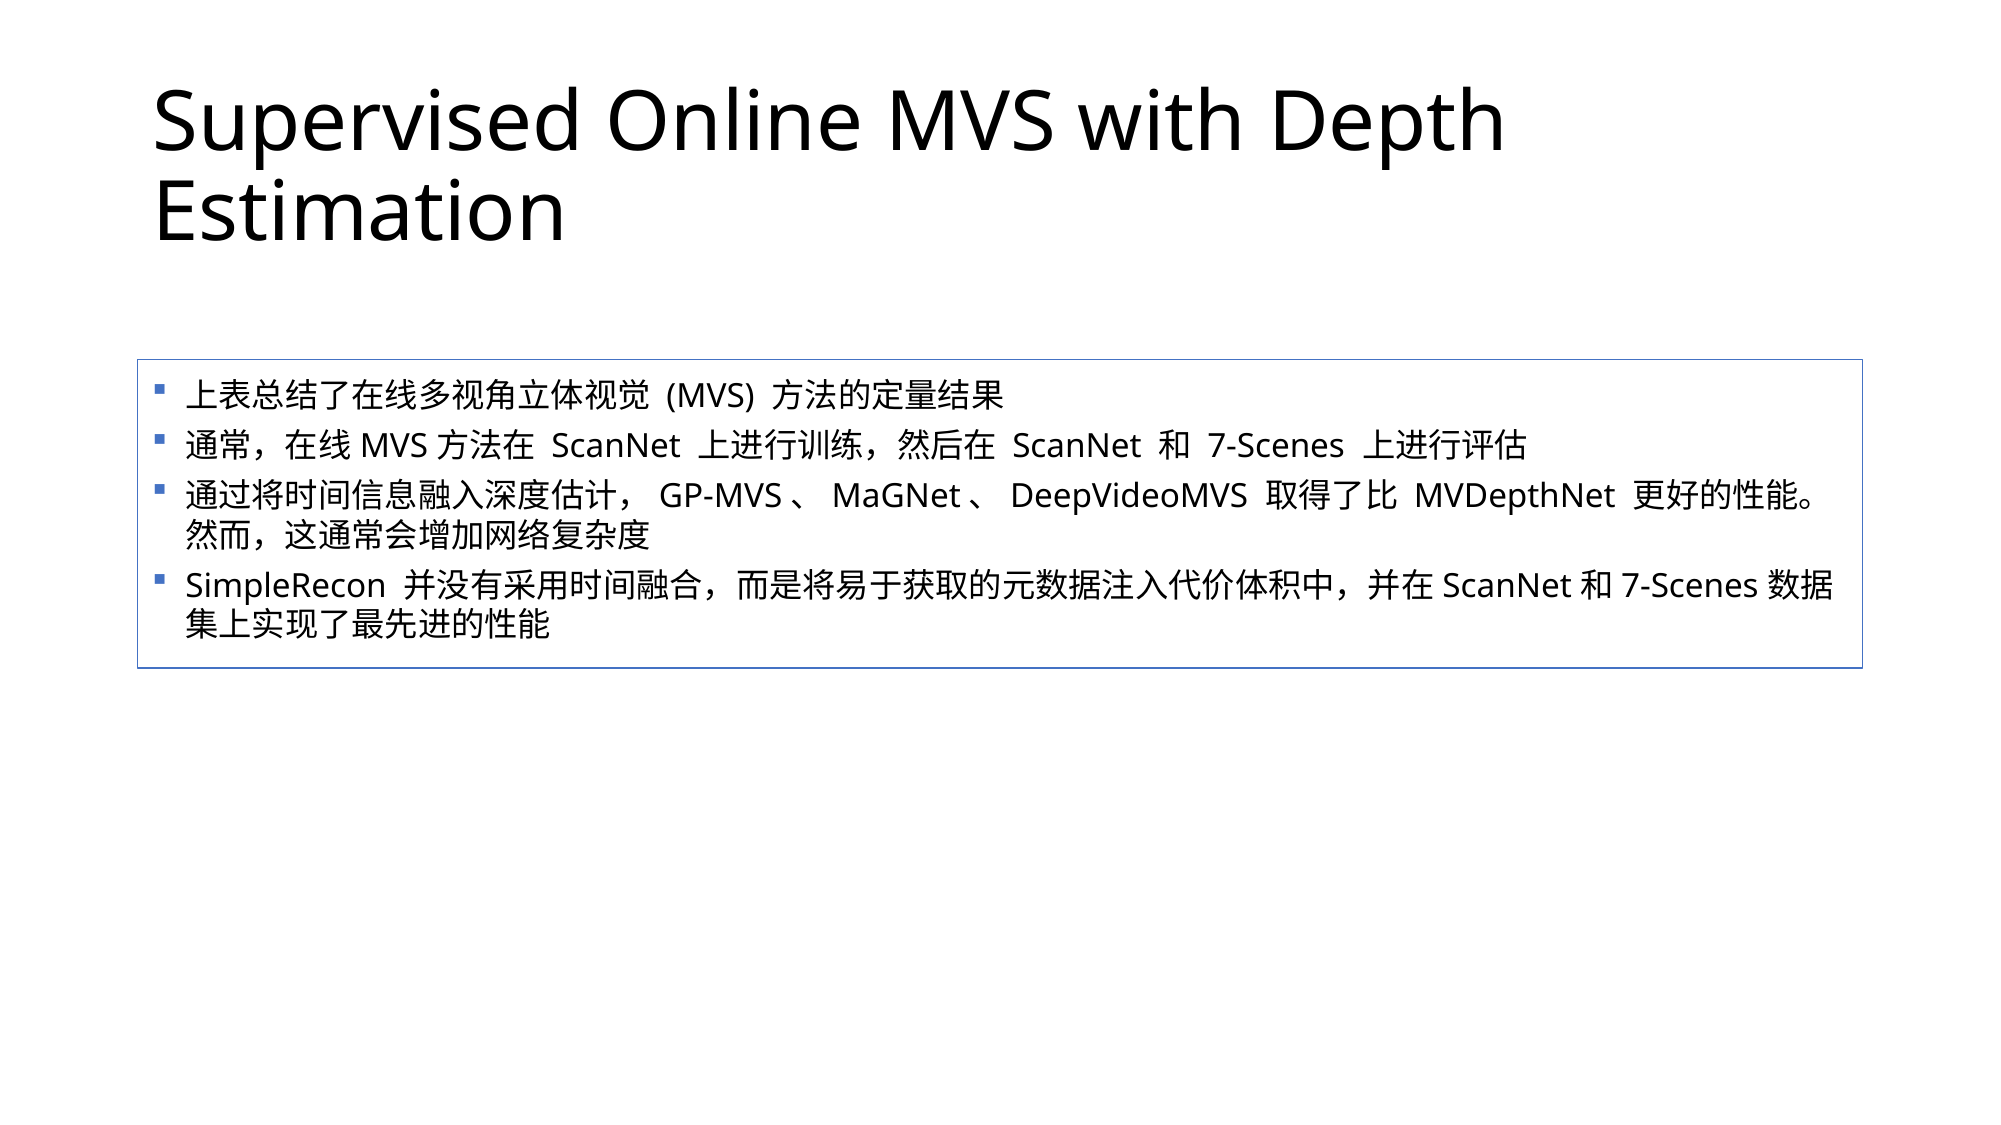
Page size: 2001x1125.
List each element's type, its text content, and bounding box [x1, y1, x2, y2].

text_box 上表总结了在线多视角立体视觉 (MVS) 方法的定量结果 通常，在线MVS方法在 ScanNet 上进行训练，然后在 ScanNet 和 7-Scenes 上进行评估 通过将时间信息融入深度估计，GP-MVS、MaGNet、DeepVideoMVS 取得了比 MVDepthNet 更好的性能。然而，这通常会增加网络复杂度 SimpleRecon 并没有采用时间融合，而是将易于获取的元数据注入代价体积中，并在ScanNet和7-Scenes数据集上实现了最先进的性能 [137, 359, 1863, 668]
title Supervised Online MVS with Depth Estimation [137, 59, 1863, 278]
